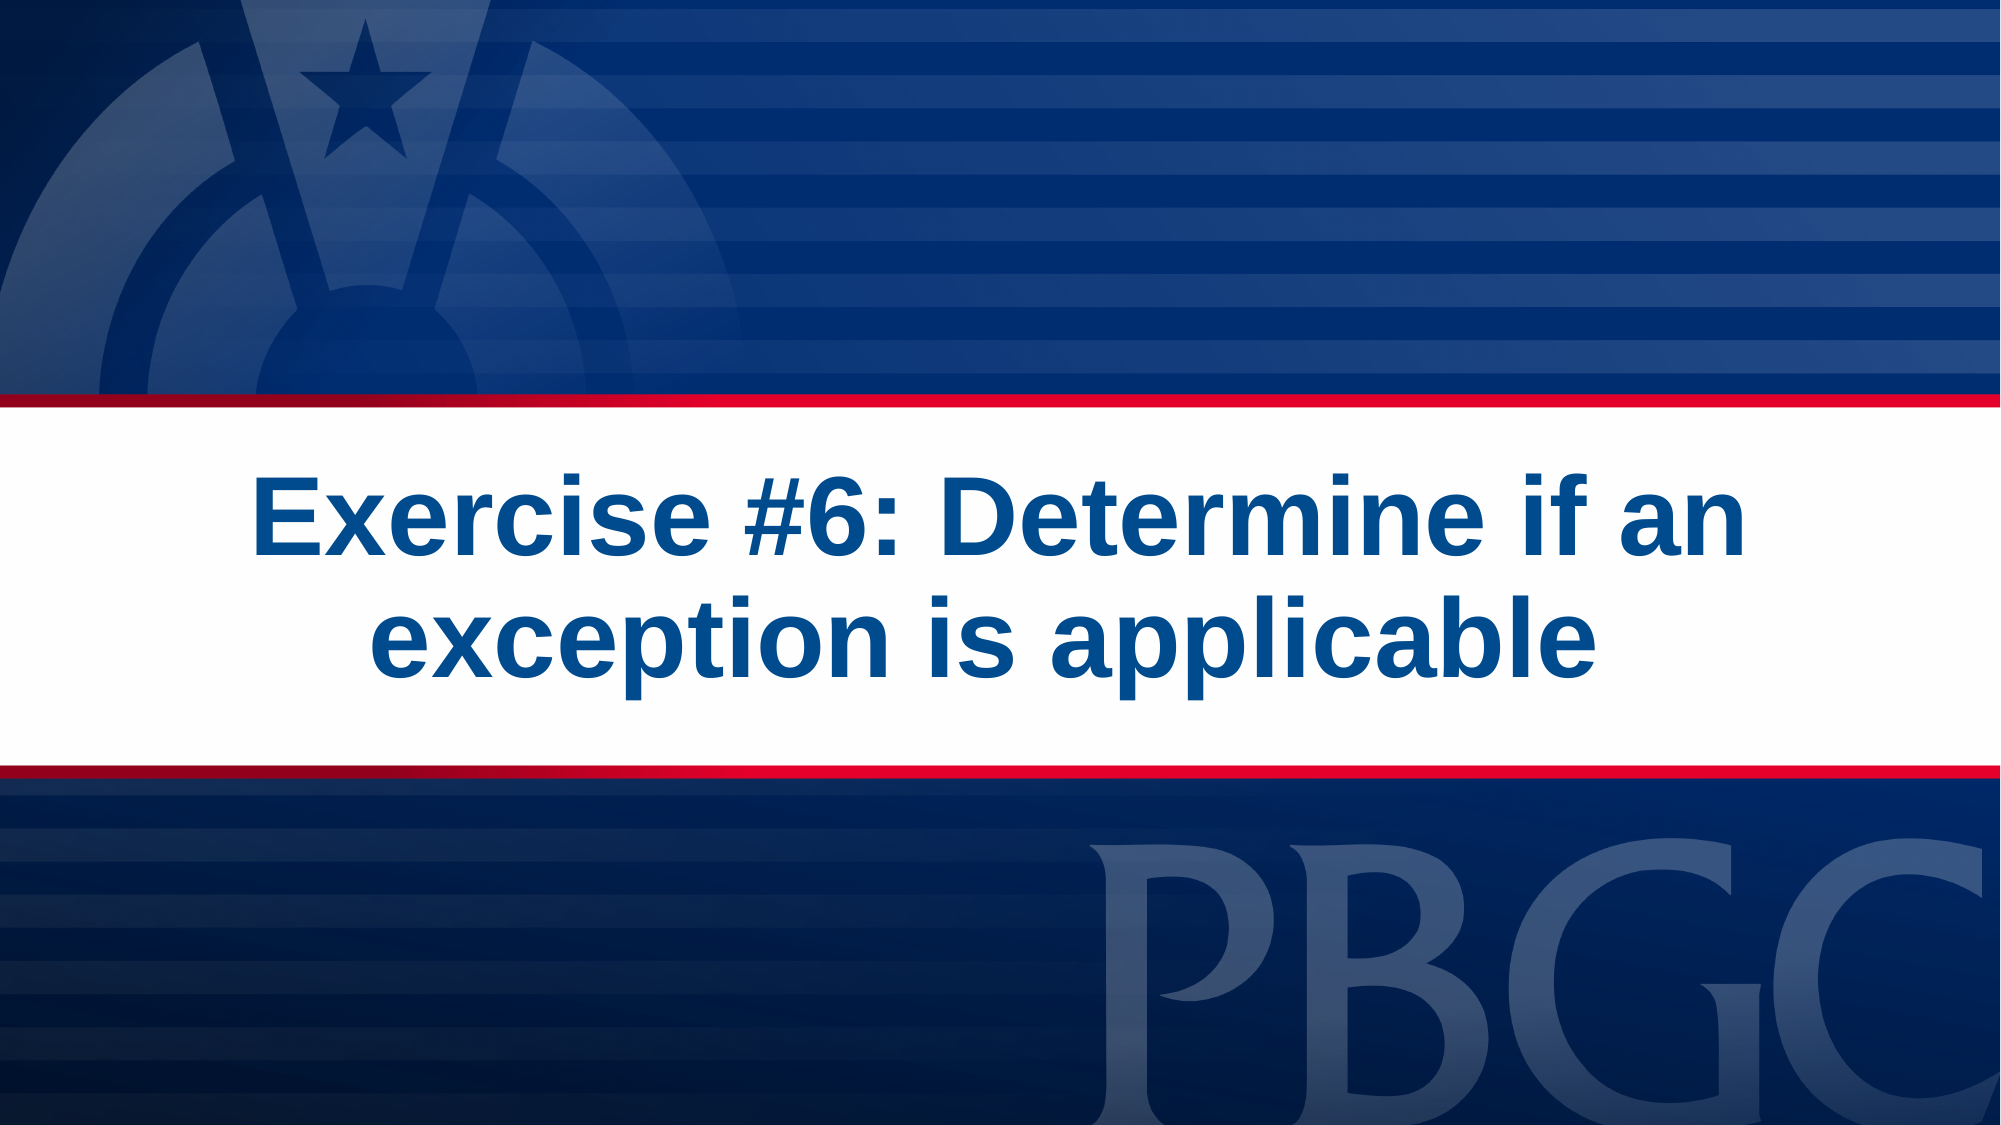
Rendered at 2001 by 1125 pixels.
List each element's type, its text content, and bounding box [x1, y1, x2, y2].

title Exercise #6: Determine if an exception is applicable [118, 462, 1882, 710]
picture [0, 0, 2001, 1125]
